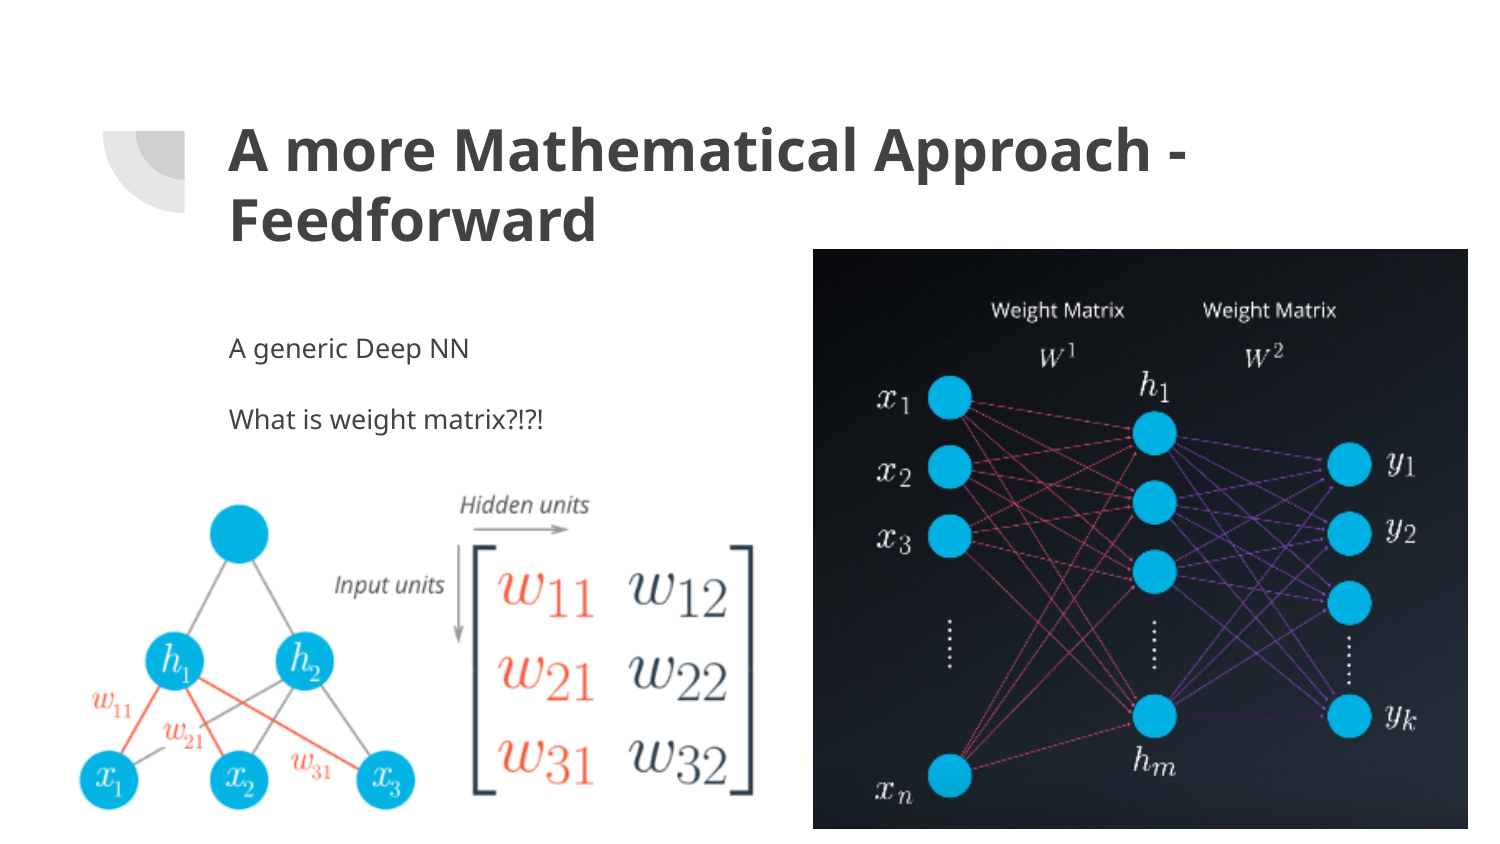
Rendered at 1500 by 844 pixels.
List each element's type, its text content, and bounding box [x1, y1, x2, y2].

picture [812, 249, 1468, 829]
title A more Mathematical Approach - Feedforward [213, 98, 1368, 263]
list A generic Deep NN What is weight matrix?!?! [213, 311, 807, 744]
picture [48, 473, 790, 829]
